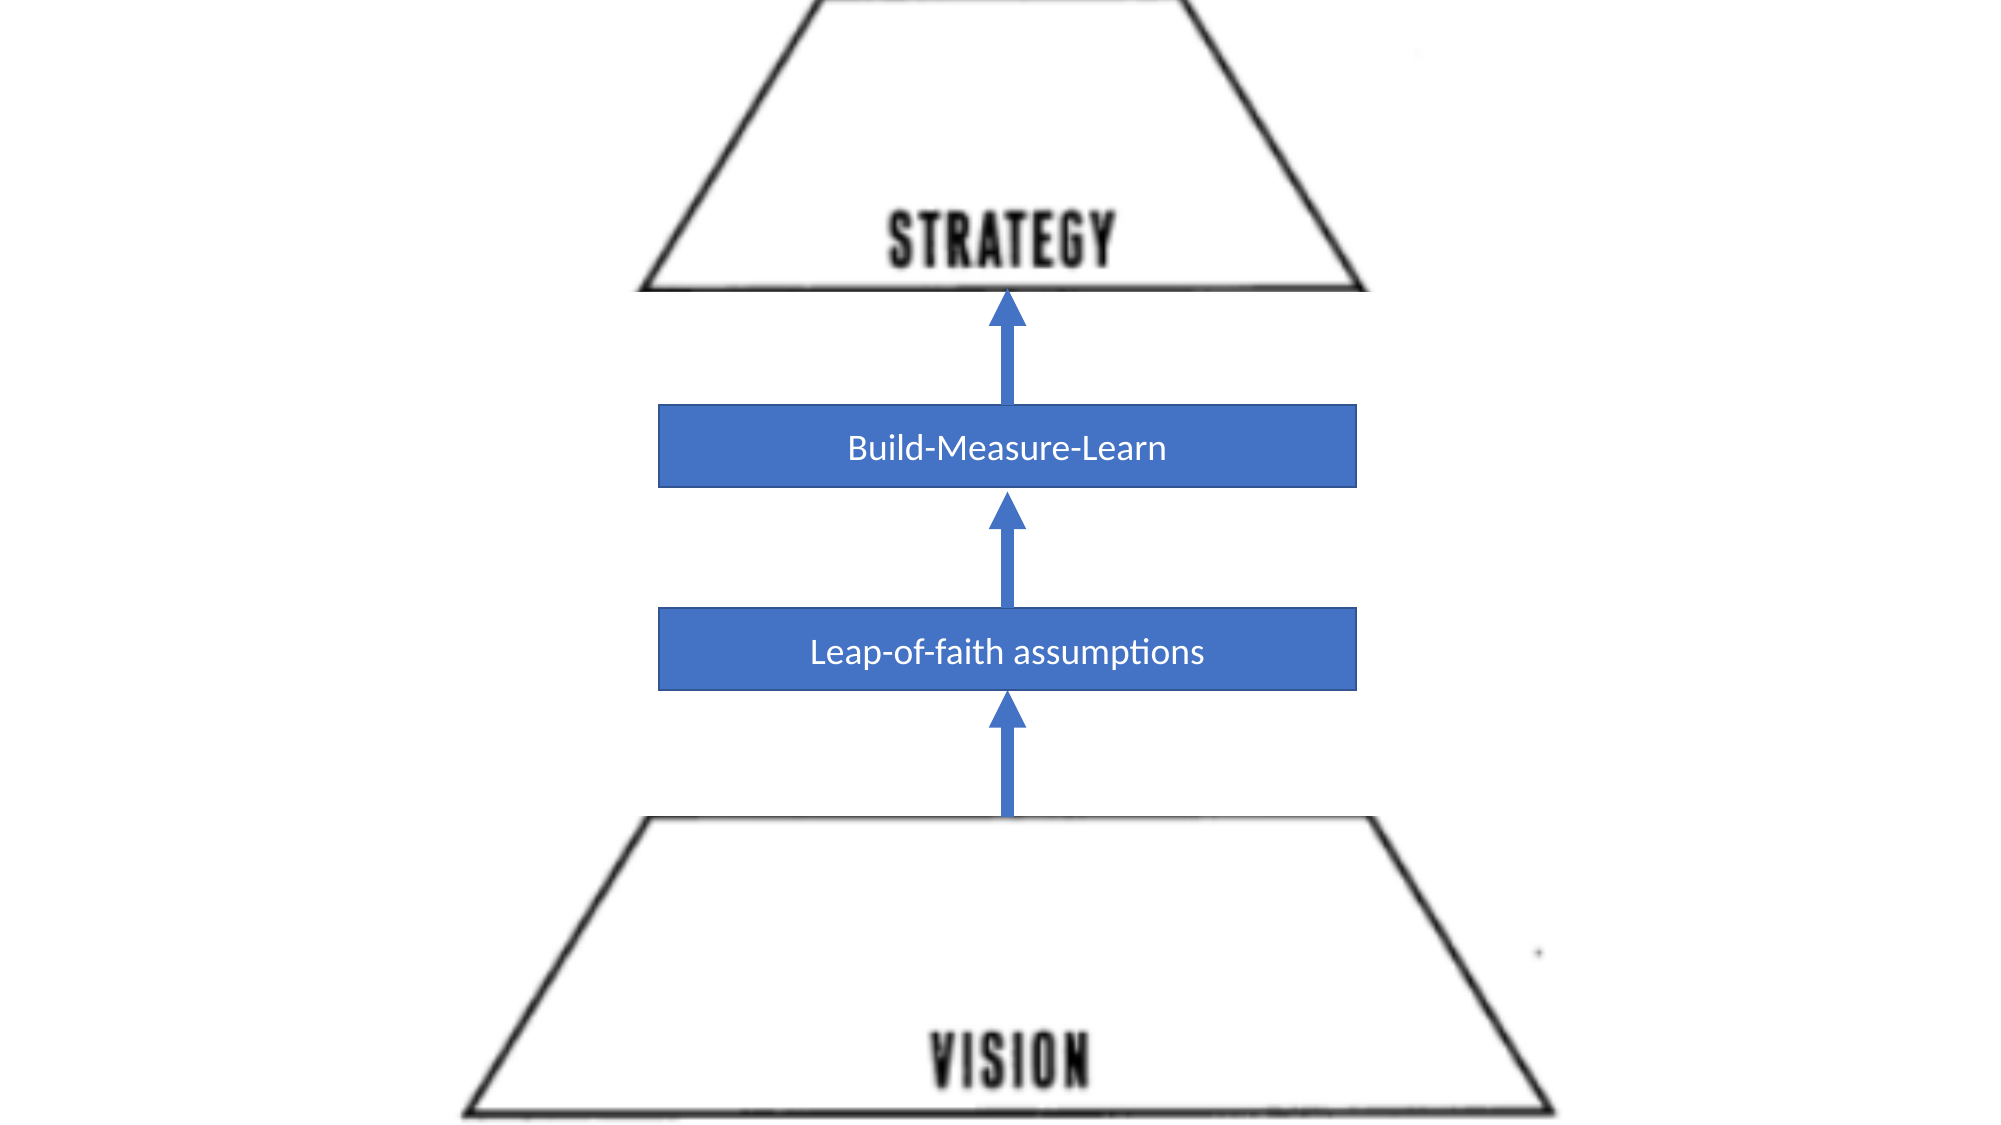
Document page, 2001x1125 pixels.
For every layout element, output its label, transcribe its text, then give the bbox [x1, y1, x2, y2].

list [411, 816, 1604, 1125]
text_box Leap-of-faith assumptions [658, 607, 1357, 691]
picture [404, 0, 1596, 292]
text_box Build-Measure-Learn [658, 404, 1357, 488]
